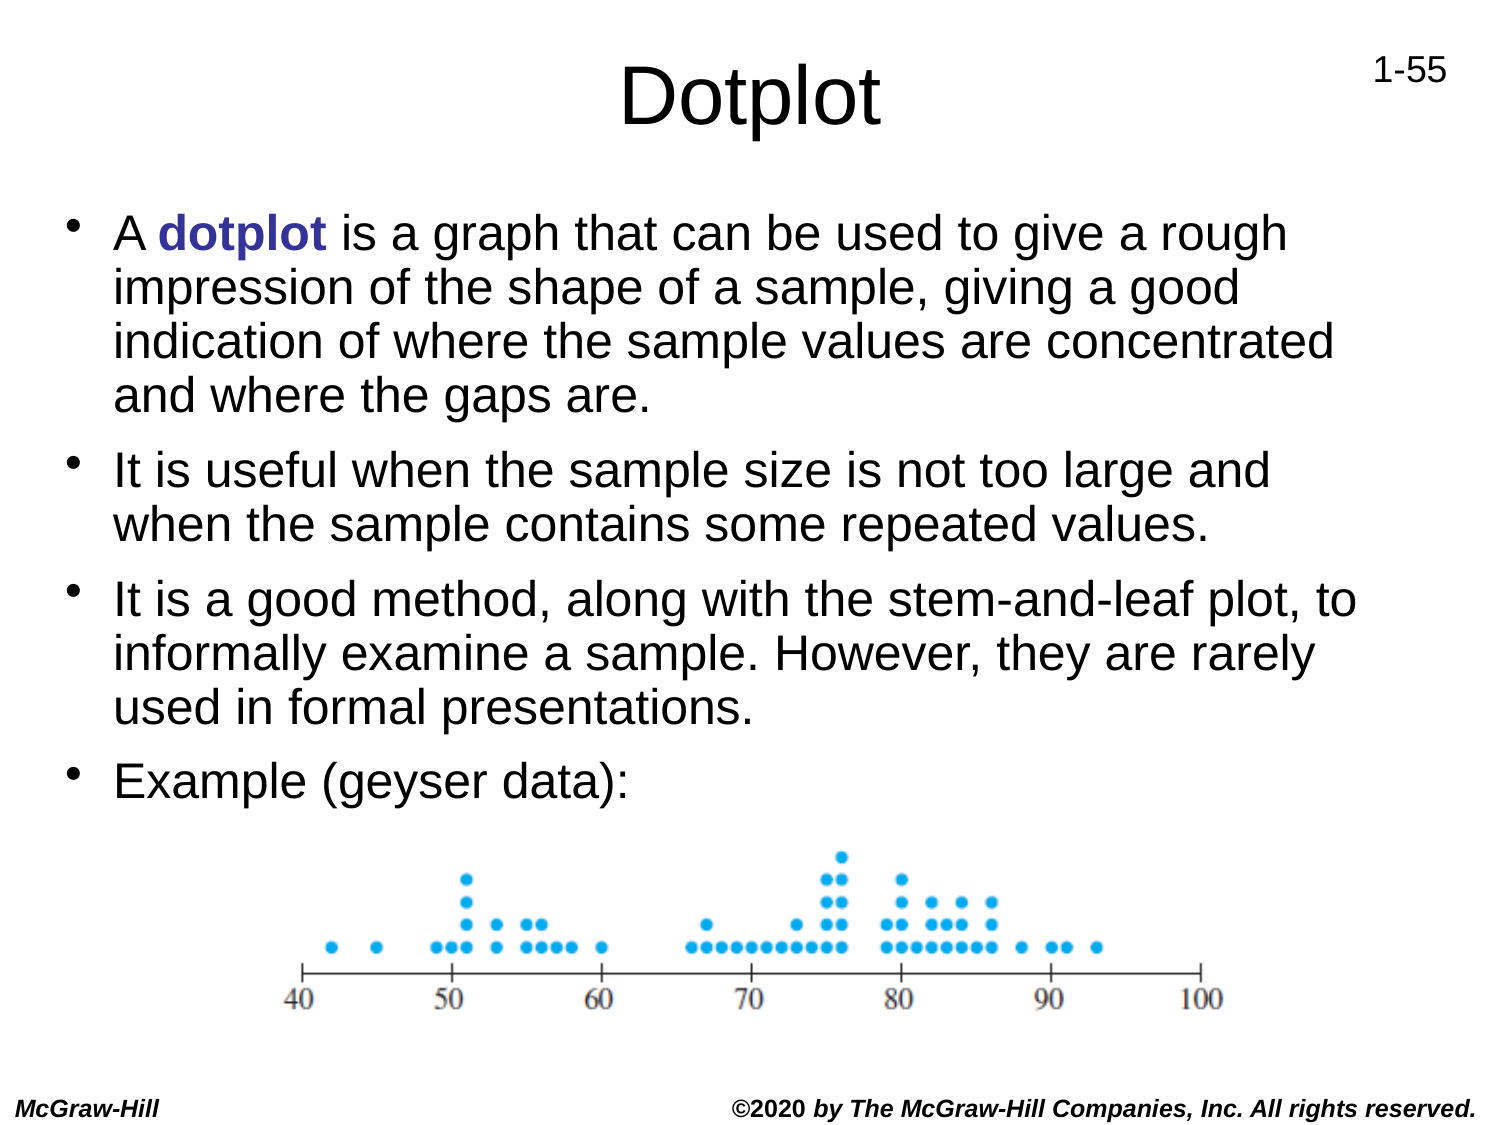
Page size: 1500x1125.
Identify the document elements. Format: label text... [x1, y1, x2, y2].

list A dotplot is a graph that can be used to give a rough impression of the shape of a sample, giving a good indication of where the sample values are concentrated and where the gaps are. It is useful when the sample size is not too large and when the sample contains some repeated values. It is a good method, along with the stem-and-leaf plot, to informally examine a sample. However, they are rarely used in formal presentations. Example (geyser data): [50, 200, 1400, 813]
picture [274, 824, 1251, 1041]
title Dotplot [75, 45, 1425, 138]
